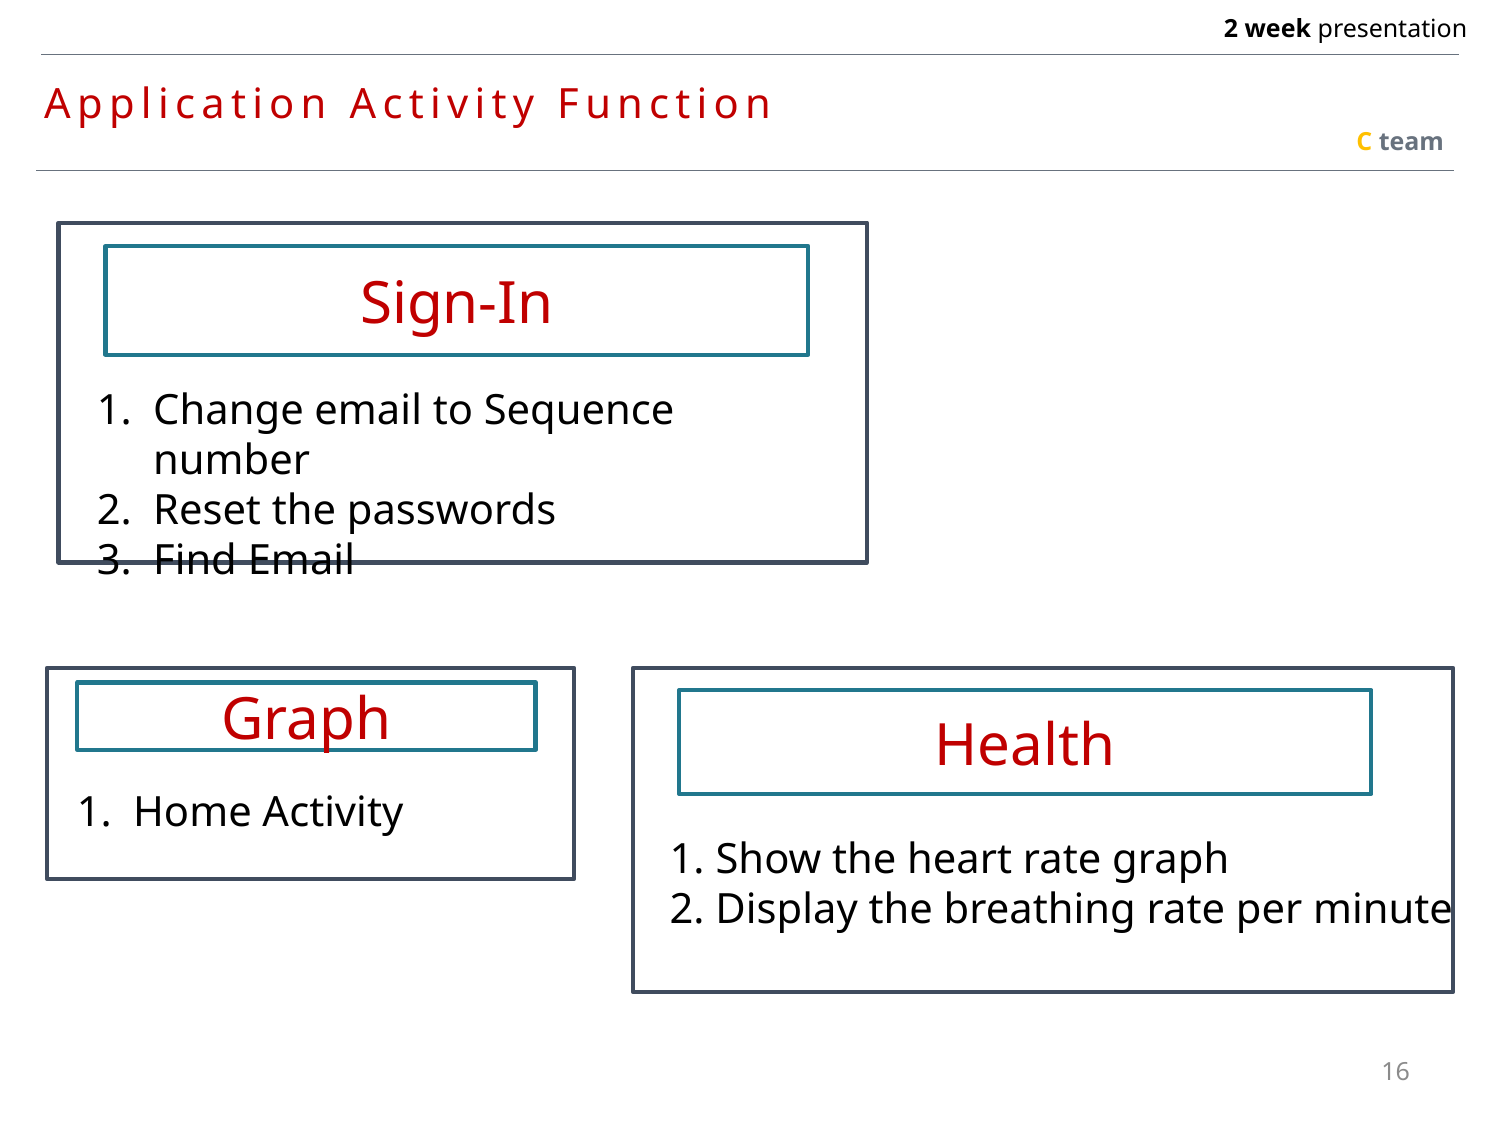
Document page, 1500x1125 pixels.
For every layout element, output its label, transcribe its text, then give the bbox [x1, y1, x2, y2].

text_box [632, 667, 1500, 993]
slide_number 16 [1074, 1042, 1425, 1103]
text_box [58, 222, 868, 593]
text_box Application Activity Function [29, 75, 844, 136]
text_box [46, 667, 575, 880]
text_box C team [1151, 123, 1459, 163]
